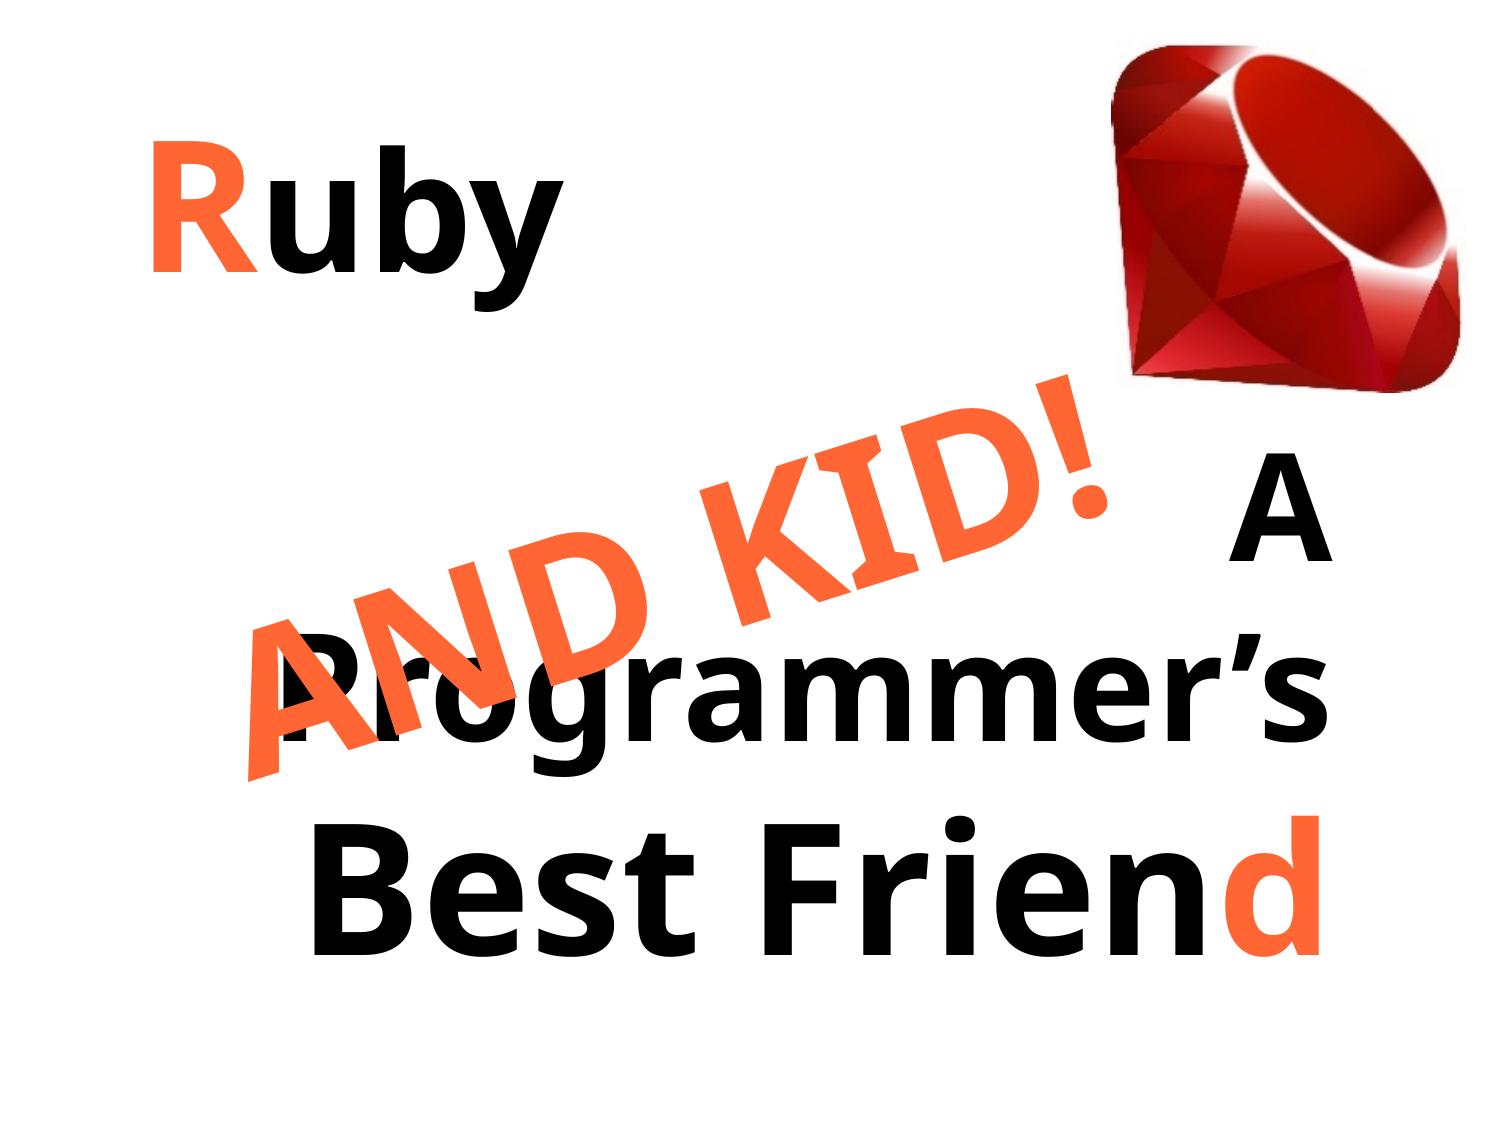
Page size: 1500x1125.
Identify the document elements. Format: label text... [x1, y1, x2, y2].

text_box AND KID! [61, 291, 1261, 867]
picture [1111, 38, 1467, 393]
text_box Ruby [122, 82, 1111, 317]
text_box A Programmer’s Best Friend [129, 404, 1348, 1000]
